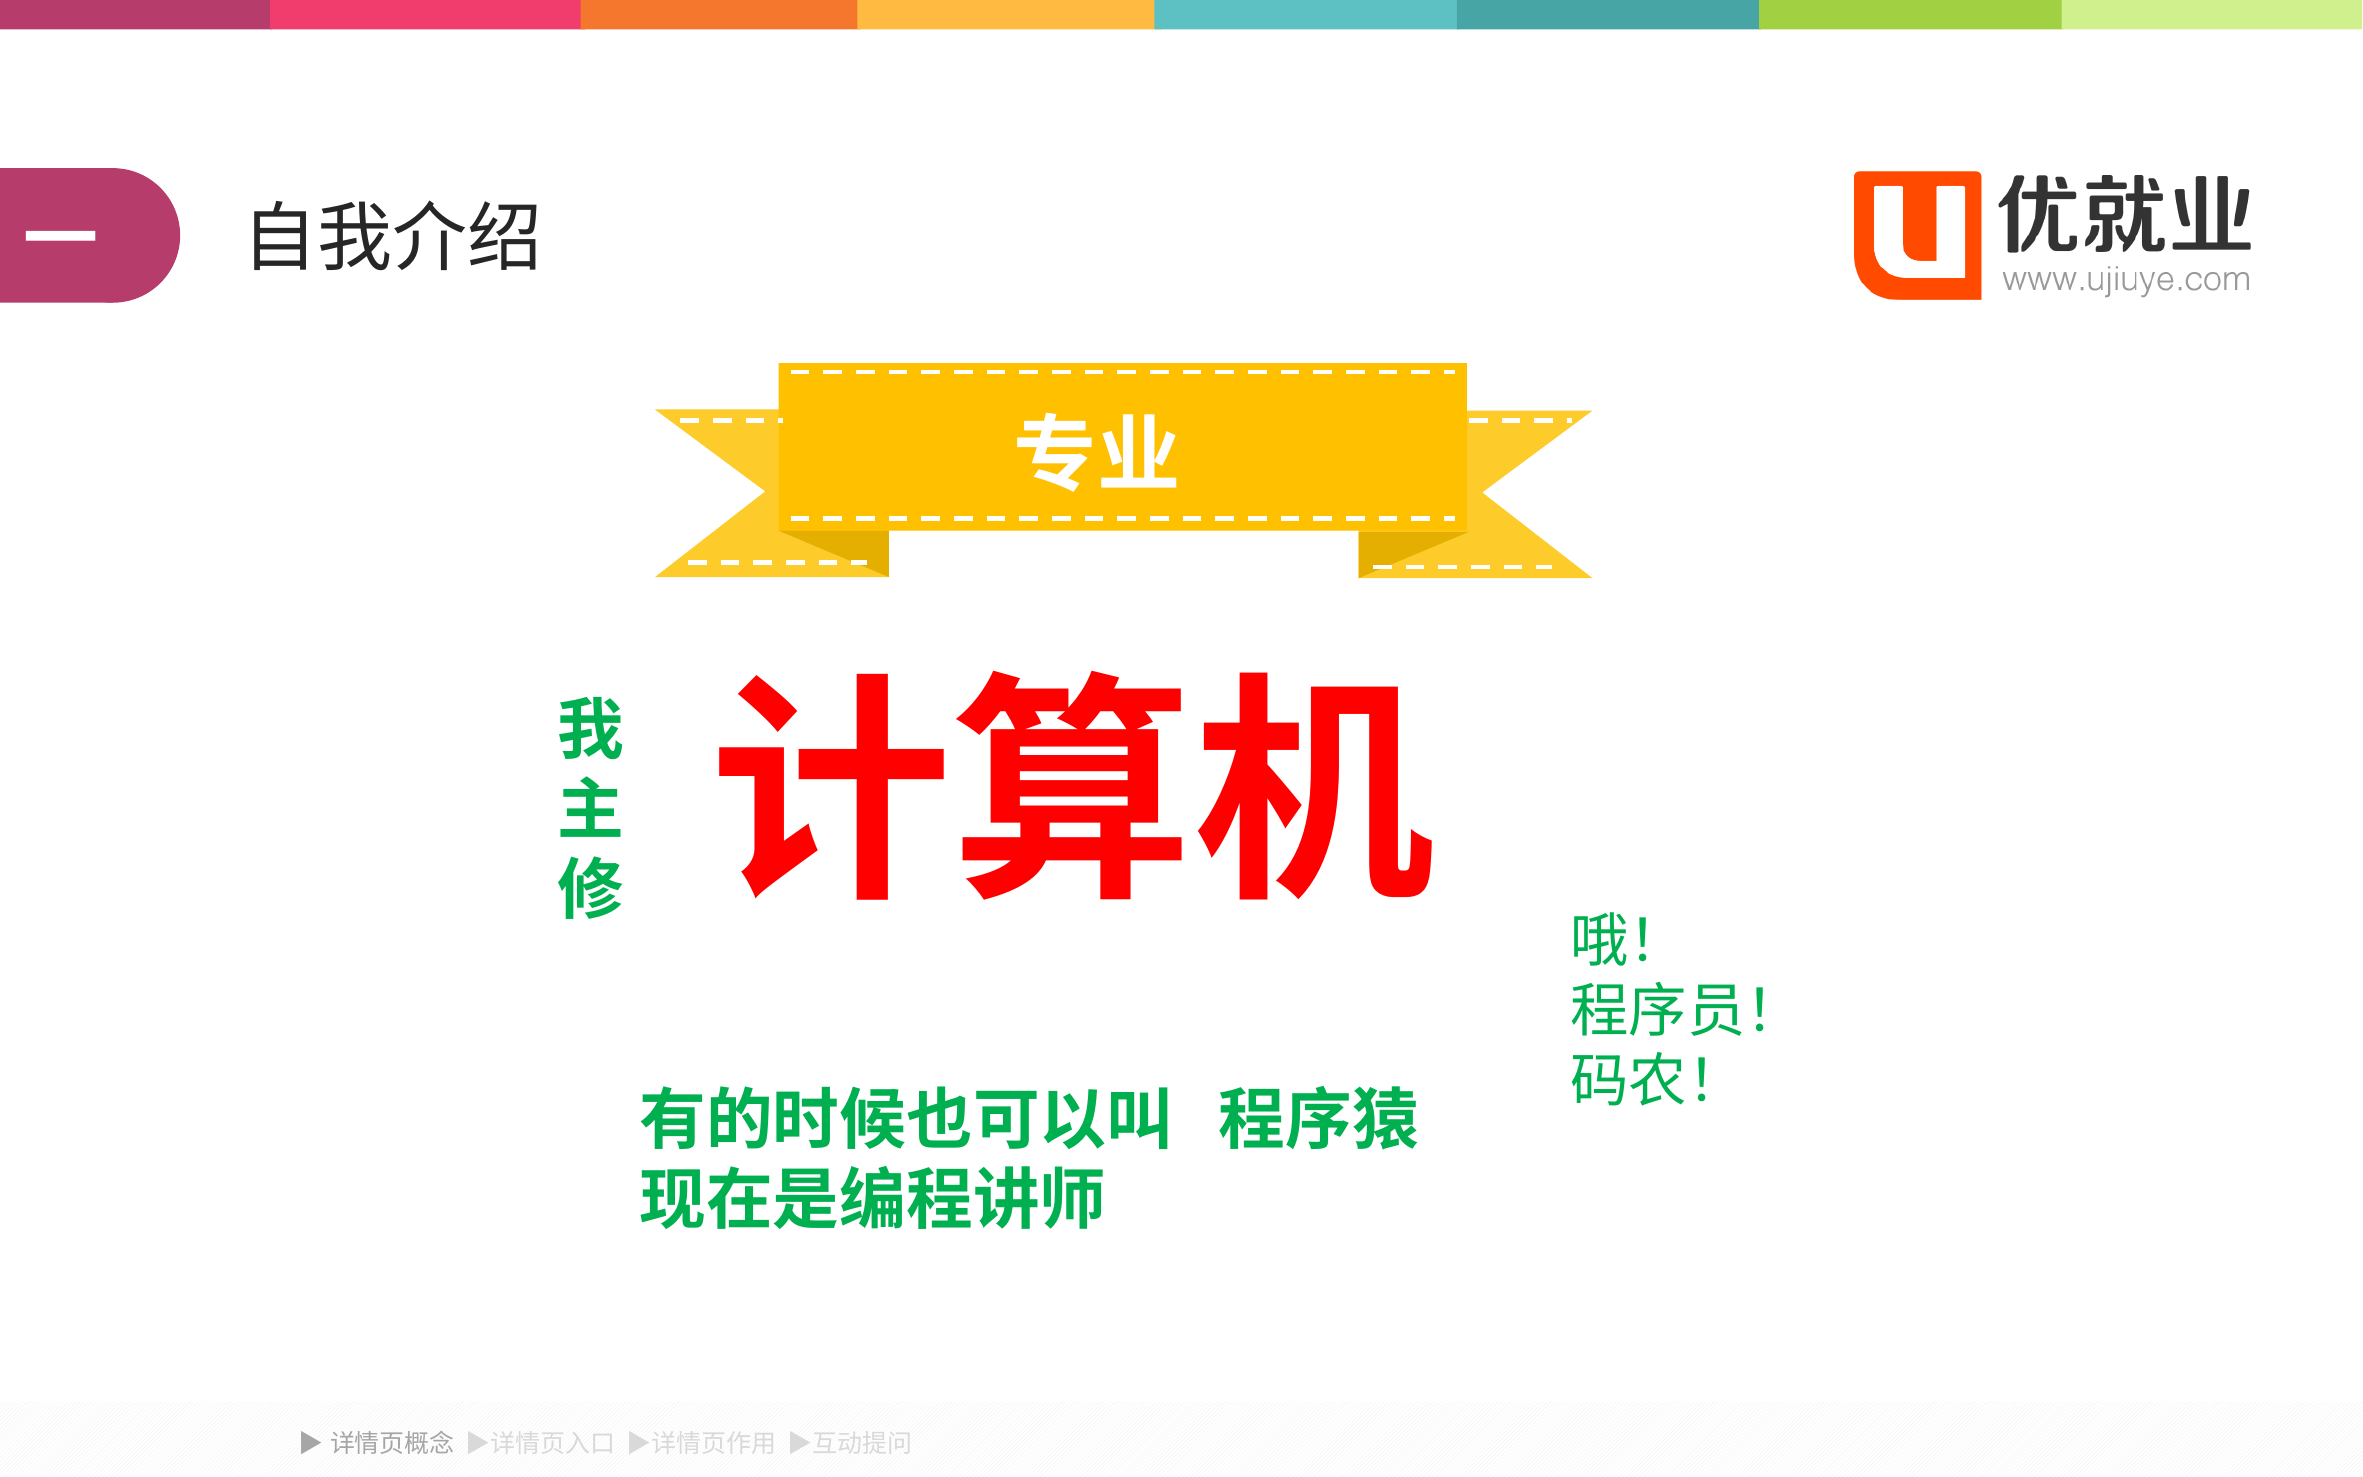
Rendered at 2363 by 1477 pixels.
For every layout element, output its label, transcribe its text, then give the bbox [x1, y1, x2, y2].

picture [1854, 171, 2251, 300]
text_box ▶详情页概念 ▶详情页入口 ▶详情页作用 ▶互动提问 [284, 1419, 945, 1465]
text_box 计算机 [543, 629, 1603, 934]
text_box 我 主 修 [543, 679, 655, 935]
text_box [0, 168, 181, 303]
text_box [654, 363, 1593, 579]
text_box 有的时候也可以叫 程序猿 现在是编程讲师 [624, 1069, 1572, 1244]
text_box 自我介绍 [227, 182, 1800, 288]
text_box 哦！ 程序员！ 码农！ [1555, 896, 1842, 1121]
